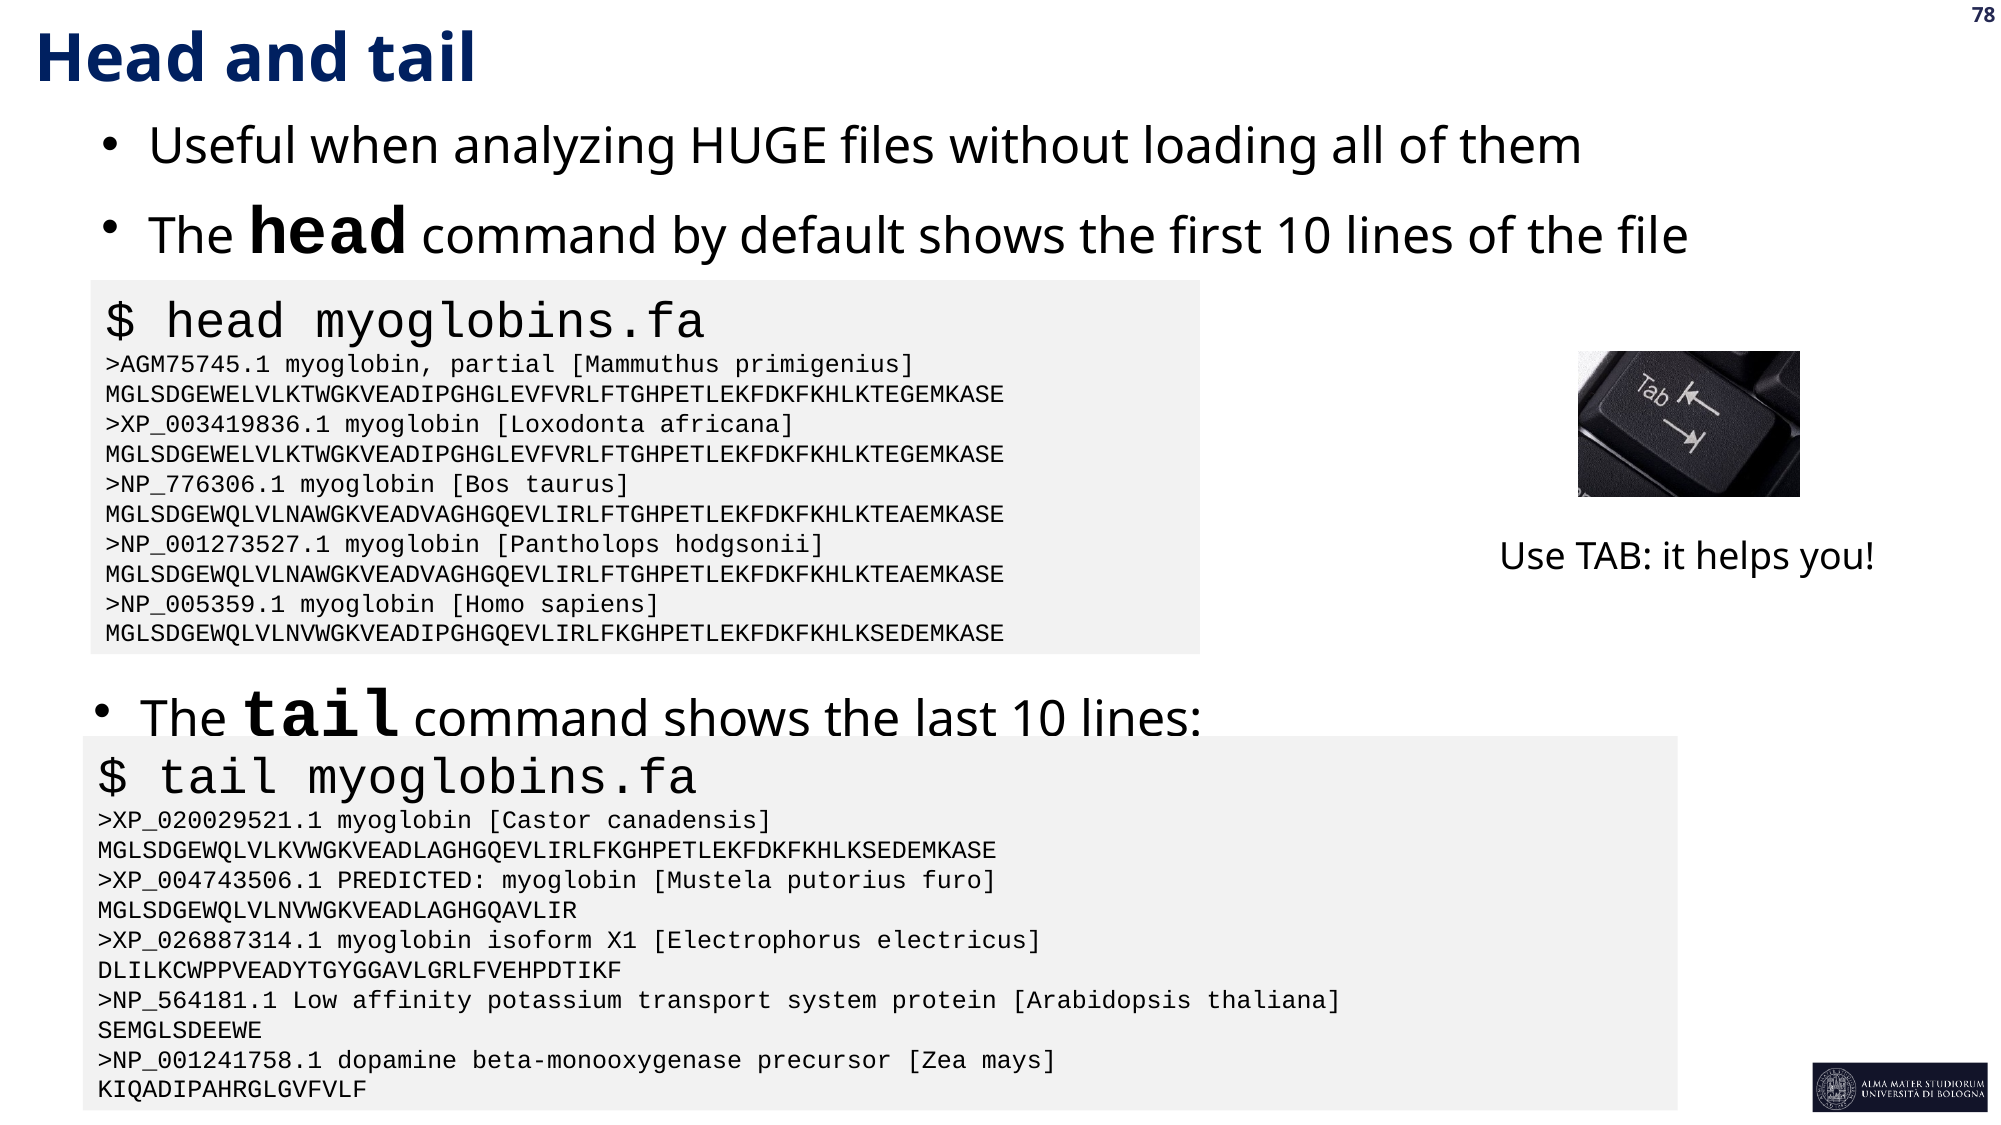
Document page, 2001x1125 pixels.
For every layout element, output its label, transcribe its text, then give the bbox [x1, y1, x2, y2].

list Head and tail [19, 7, 1930, 102]
picture [1812, 1062, 1988, 1113]
text_box The tail command shows the last 10 lines: [78, 662, 1922, 742]
text_box Use TAB: it helps you! [1465, 524, 1910, 585]
text_box $ head myoglobins.fa >AGM75745.1 myoglobin, partial [Mammuthus primigenius] MGLSDGEWELVLKTWGKVEADIPGHGLEVFVRLFTGHPETLEKFDKFKHLKTEGEMKASE >XP_003419836.1 myoglobin [Loxodonta africana] MGLSDGEWELVLKTWGKVEADIPGHGLEVFVRLFTGHPETLEKFDKFKHLKTEGEMKASE >NP_776306.1 myoglobin [Bos taurus] MGLSDGEWQLVLNAWGKVEADVAGHGQEVLIRLFTGHPETLEKFDKFKHLKTEAEMKASE >NP_001273527.1 myoglobin [Pantholops hodgsonii] MGLSDGEWQLVLNAWGKVEADVAGHGQEVLIRLFTGHPETLEKFDKFKHLKTEAEMKASE >NP_005359.1 myoglobin [Homo sapiens] MGLSDGEWQLVLNVWGKVEADIPGHGQEVLIRLFKGHPETLEKFDKFKHLKSEDEMKASE [90, 280, 1200, 655]
picture [1578, 350, 1800, 497]
list Useful when analyzing HUGE files without loading all of them The head command by default shows the first 10 lines of the file [86, 105, 1930, 203]
text_box $ tail myoglobins.fa >XP_020029521.1 myoglobin [Castor canadensis] MGLSDGEWQLVLKVWGKVEADLAGHGQEVLIRLFKGHPETLEKFDKFKHLKSEDEMKASE >XP_004743506.1 PREDICTED: myoglobin [Mustela putorius furo] MGLSDGEWQLVLNVWGKVEADLAGHGQAVLIR >XP_026887314.1 myoglobin isoform X1 [Electrophorus electricus] DLILKCWPPVEADYTGYGGAVLGRLFVEHPDTIKF >NP_564181.1 Low affinity potassium transport system protein [Arabidopsis thaliana] SEMGLSDEEWE >NP_001241758.1 dopamine beta-monooxygenase precursor [Zea mays] KIQADIPAHRGLGVFVLF [82, 736, 1678, 1111]
